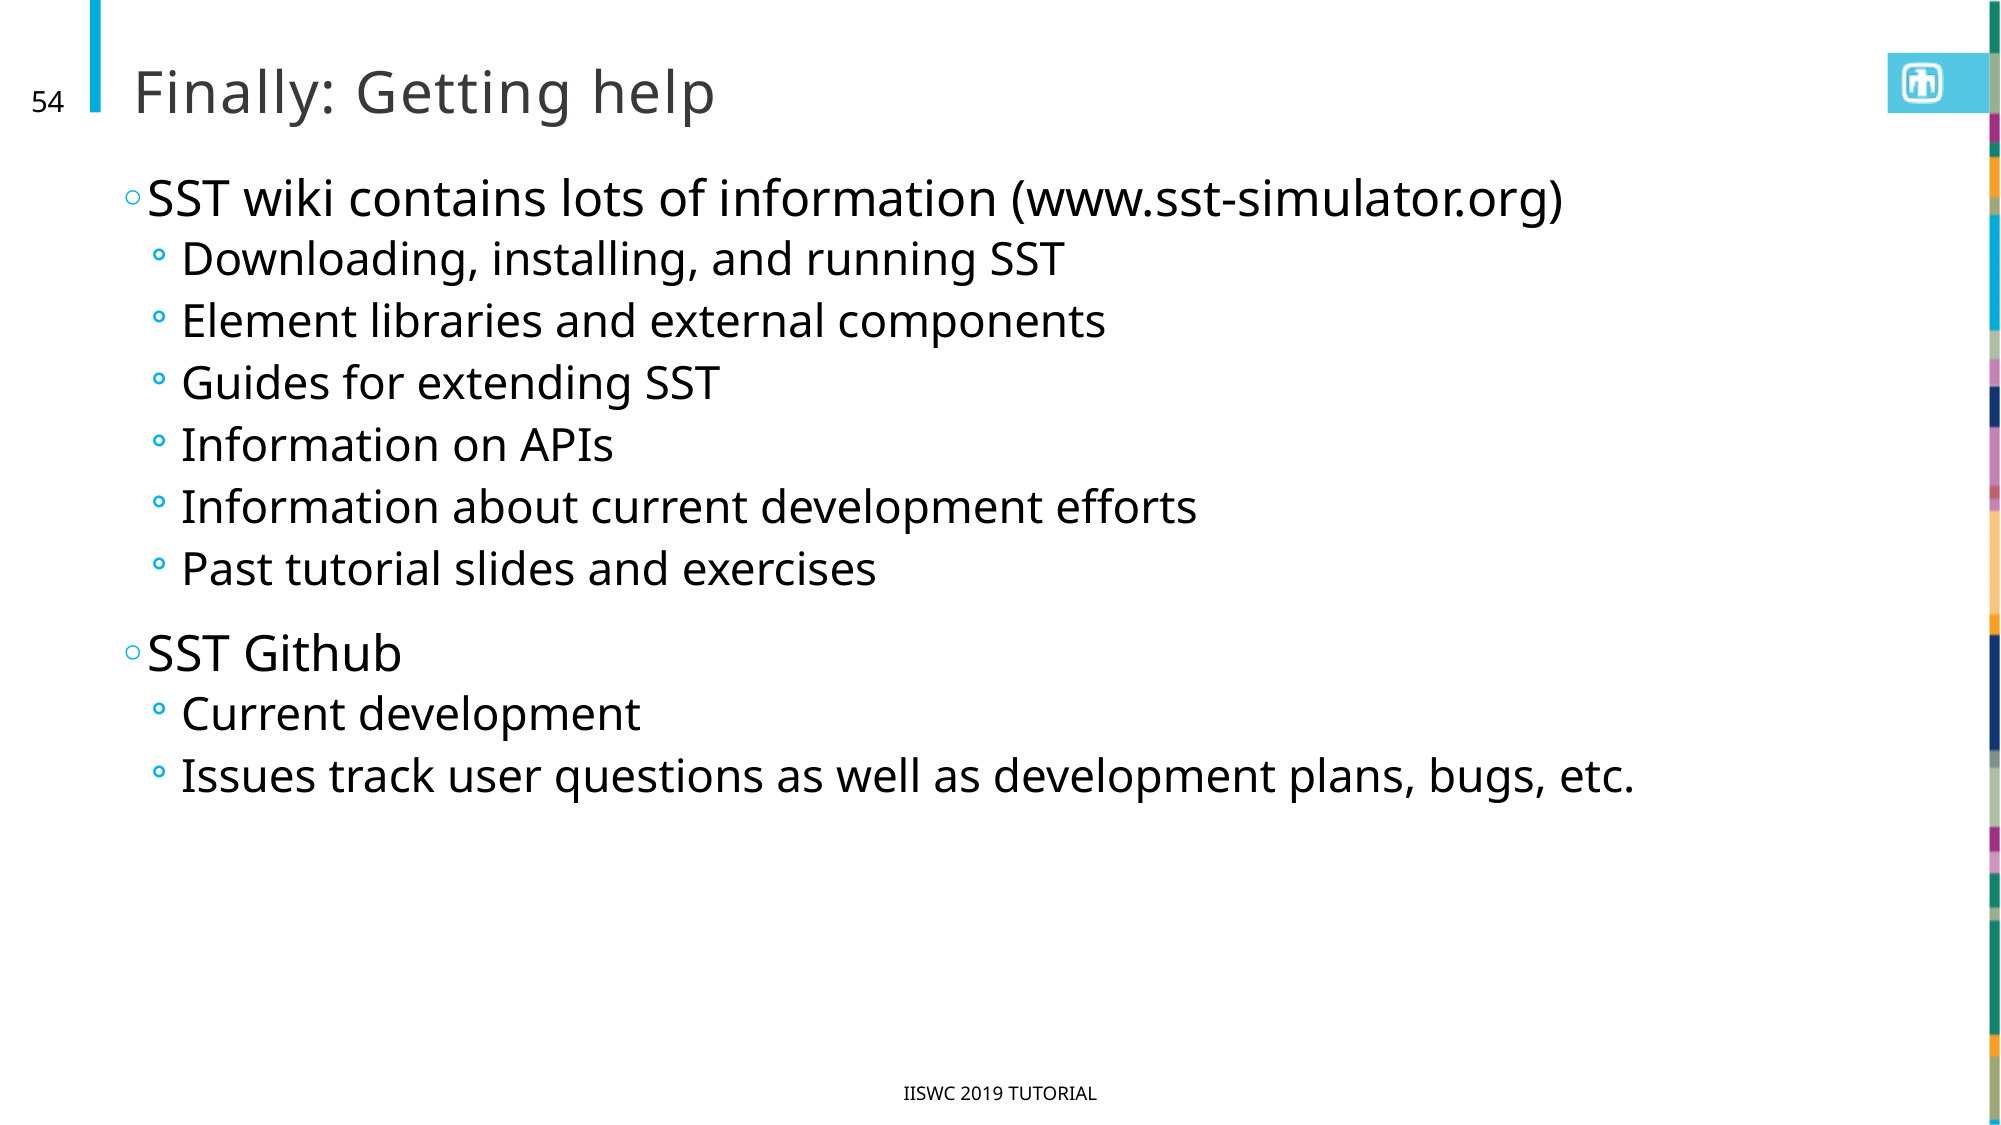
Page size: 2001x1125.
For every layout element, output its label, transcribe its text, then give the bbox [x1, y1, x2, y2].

picture [1990, 330, 1999, 1120]
title Finally: Getting help [118, 39, 1769, 133]
slide_number 54 [10, 73, 80, 133]
footer IISWC 2019 Tutorial [604, 1063, 1396, 1124]
picture [1901, 62, 1944, 104]
list SST wiki contains lots of information (www.sst-simulator.org) Downloading, installing, and running SST Element libraries and external components Guides for extending SST Information on APIs Information about current development efforts Past tutorial slides and exercises SST Github Current development Issues track user questions as well as development plans, bugs, etc. [118, 166, 1927, 1000]
picture [1990, 1, 1999, 215]
